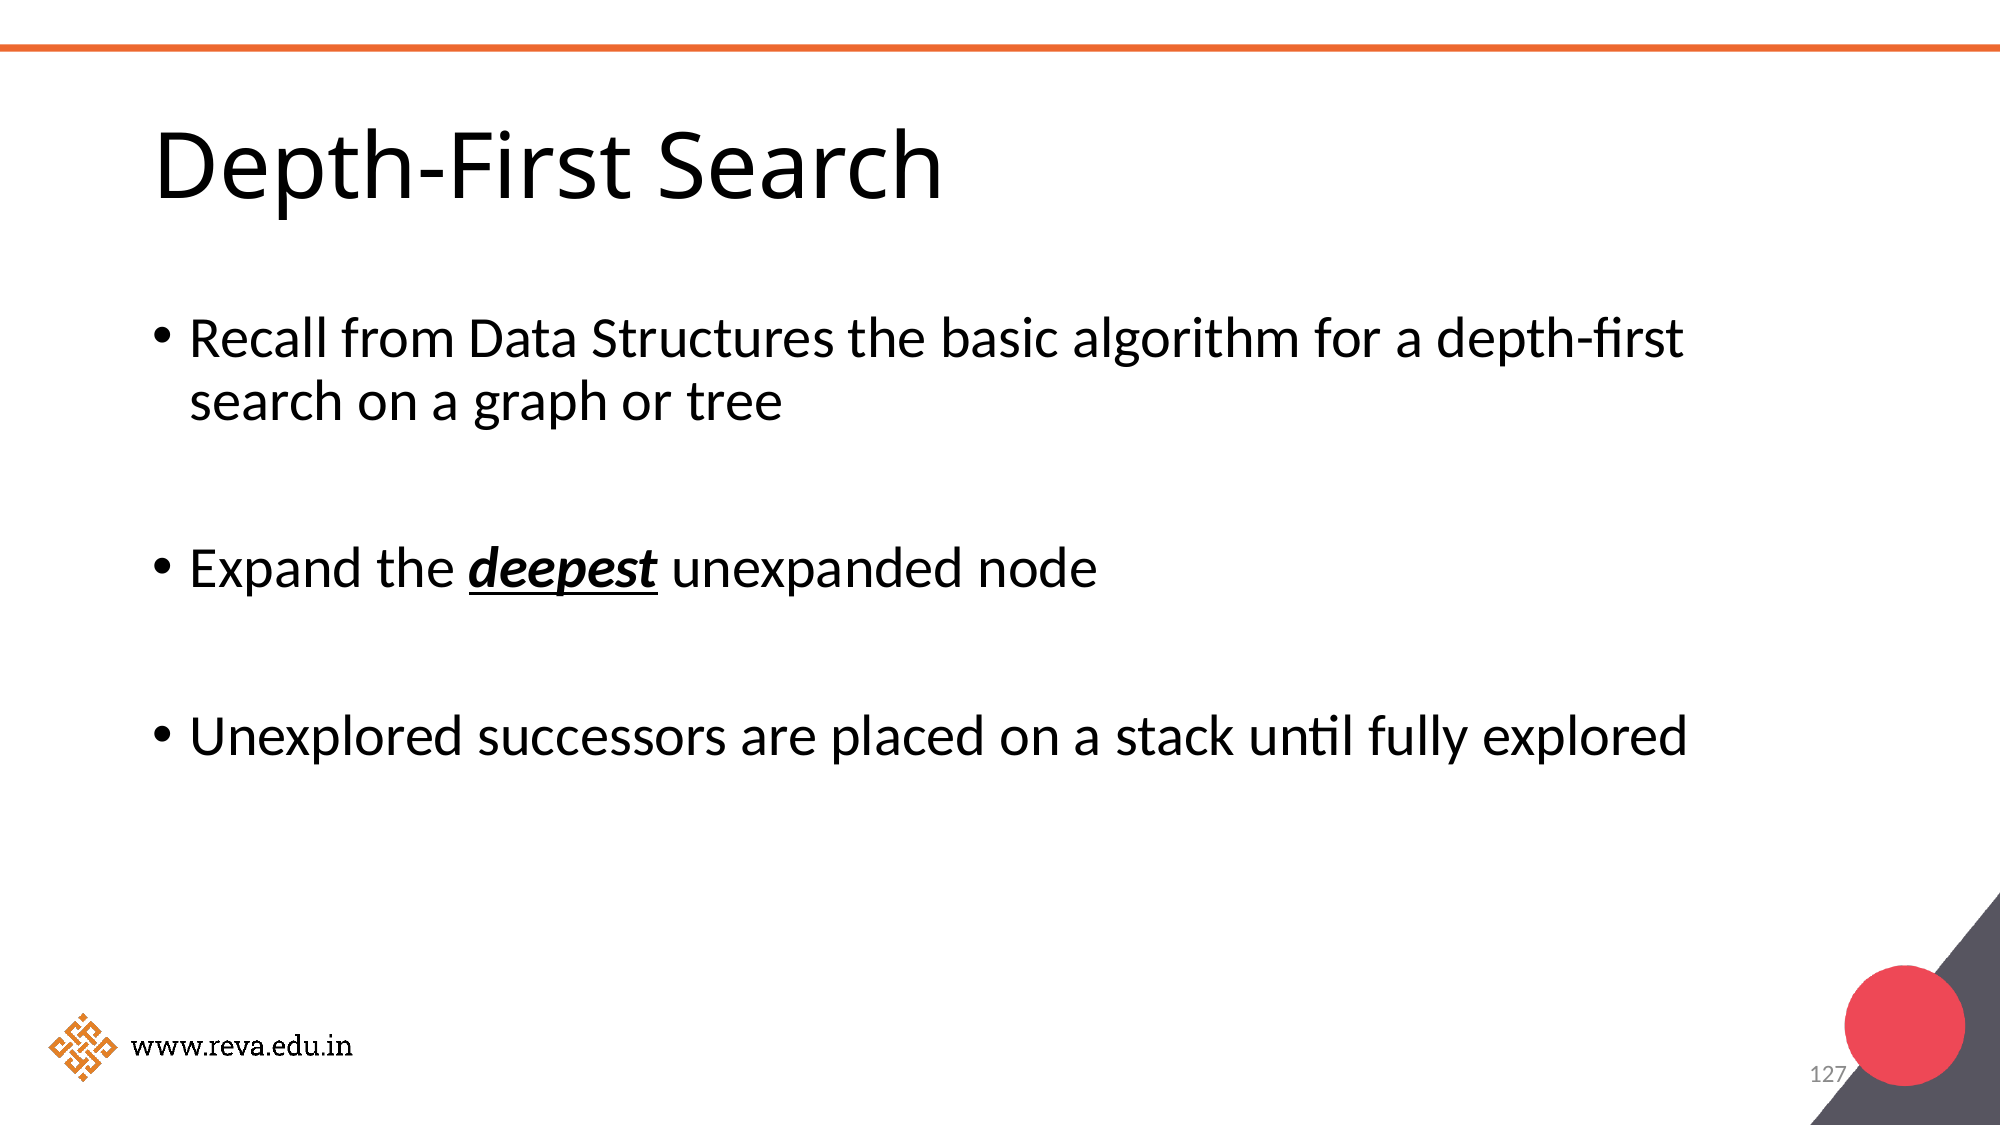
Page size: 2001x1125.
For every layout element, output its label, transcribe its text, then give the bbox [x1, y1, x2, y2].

title Depth-First Search [137, 59, 1863, 278]
picture [1801, 882, 2000, 1125]
slide_number 127 [1412, 1042, 1863, 1103]
picture [31, 1003, 366, 1092]
list Recall from Data Structures the basic algorithm for a depth-first search on a graph or tree Expand the deepest unexpanded node Unexplored successors are placed on a stack until fully explored [137, 299, 1863, 1014]
